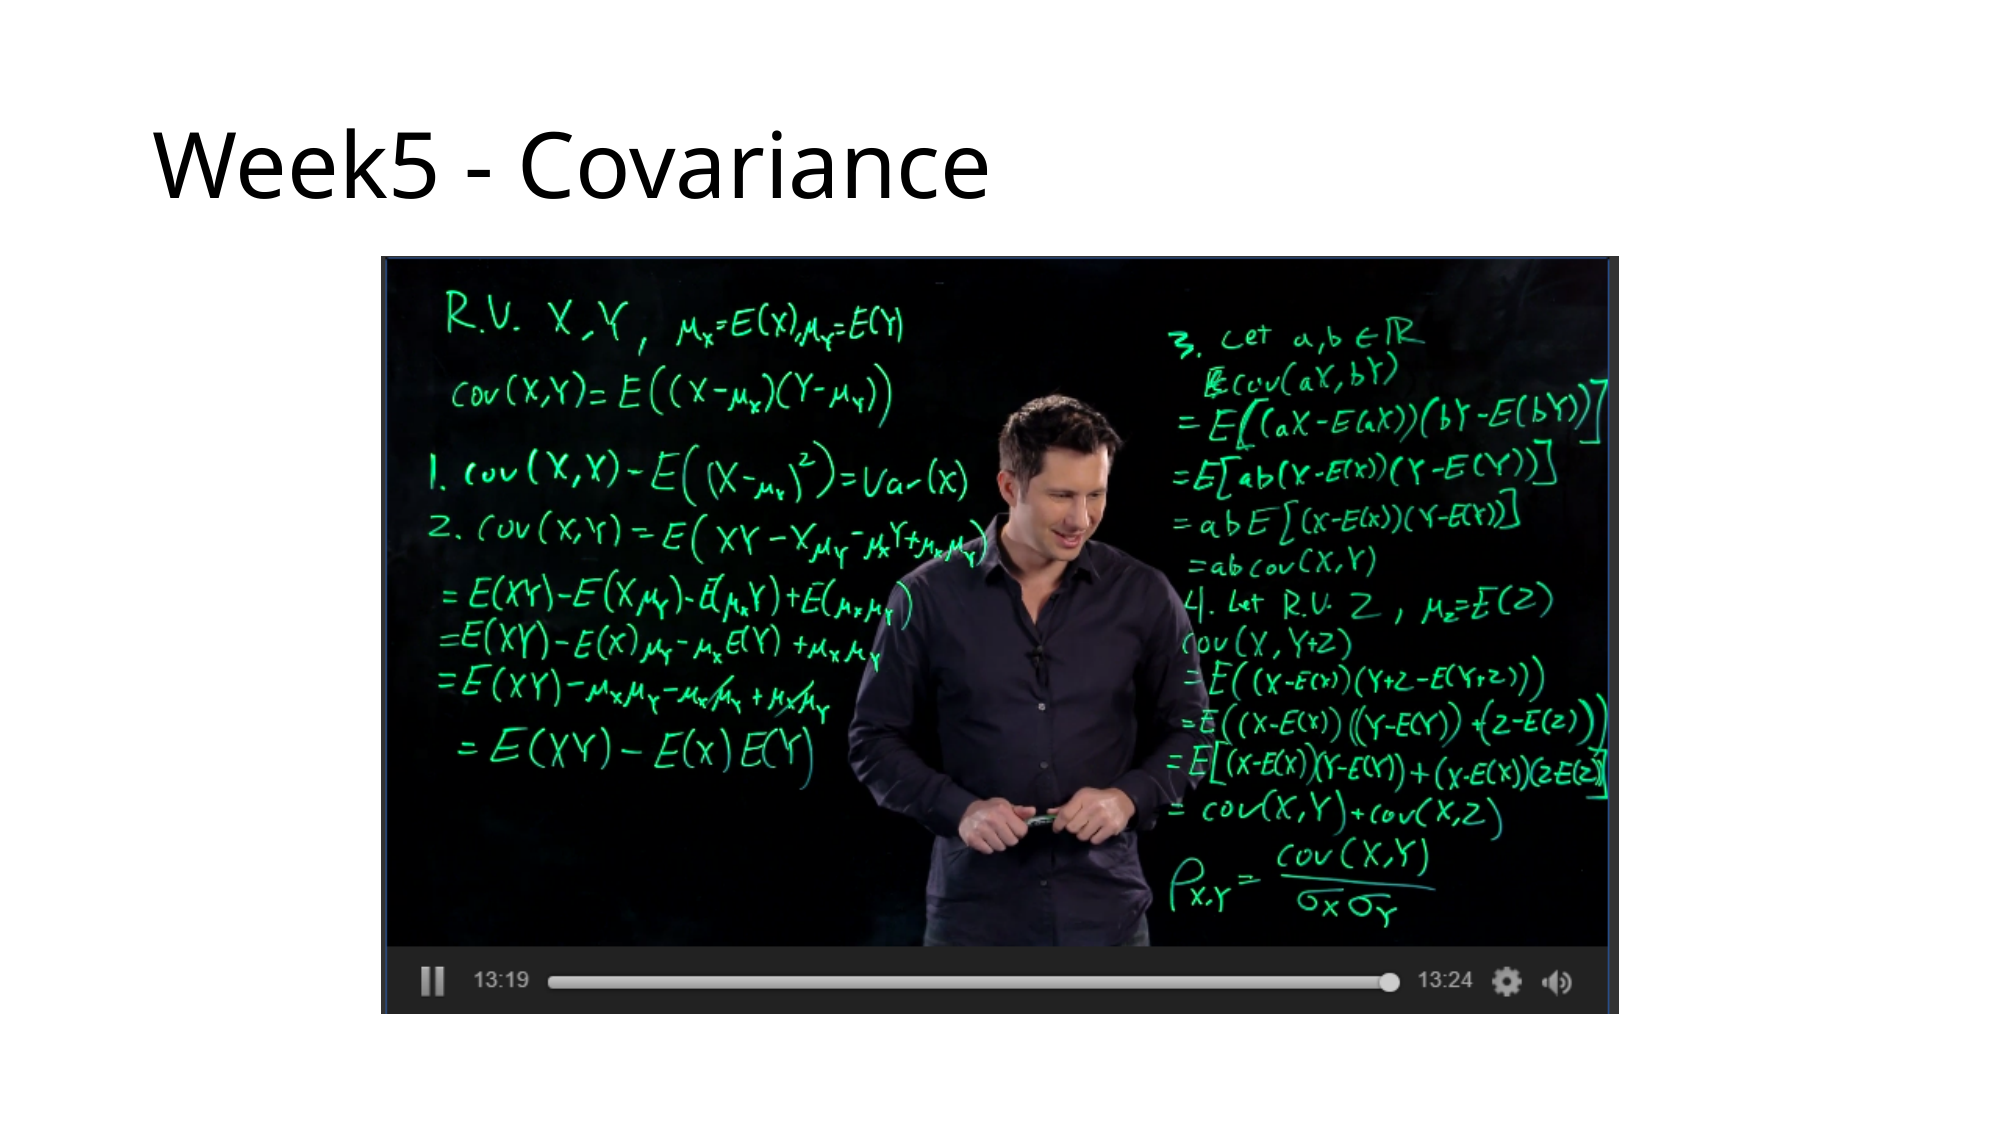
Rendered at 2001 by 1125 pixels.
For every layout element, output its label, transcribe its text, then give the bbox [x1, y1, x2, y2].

title Week5 - Covariance [137, 59, 1863, 278]
picture [381, 256, 1619, 1014]
